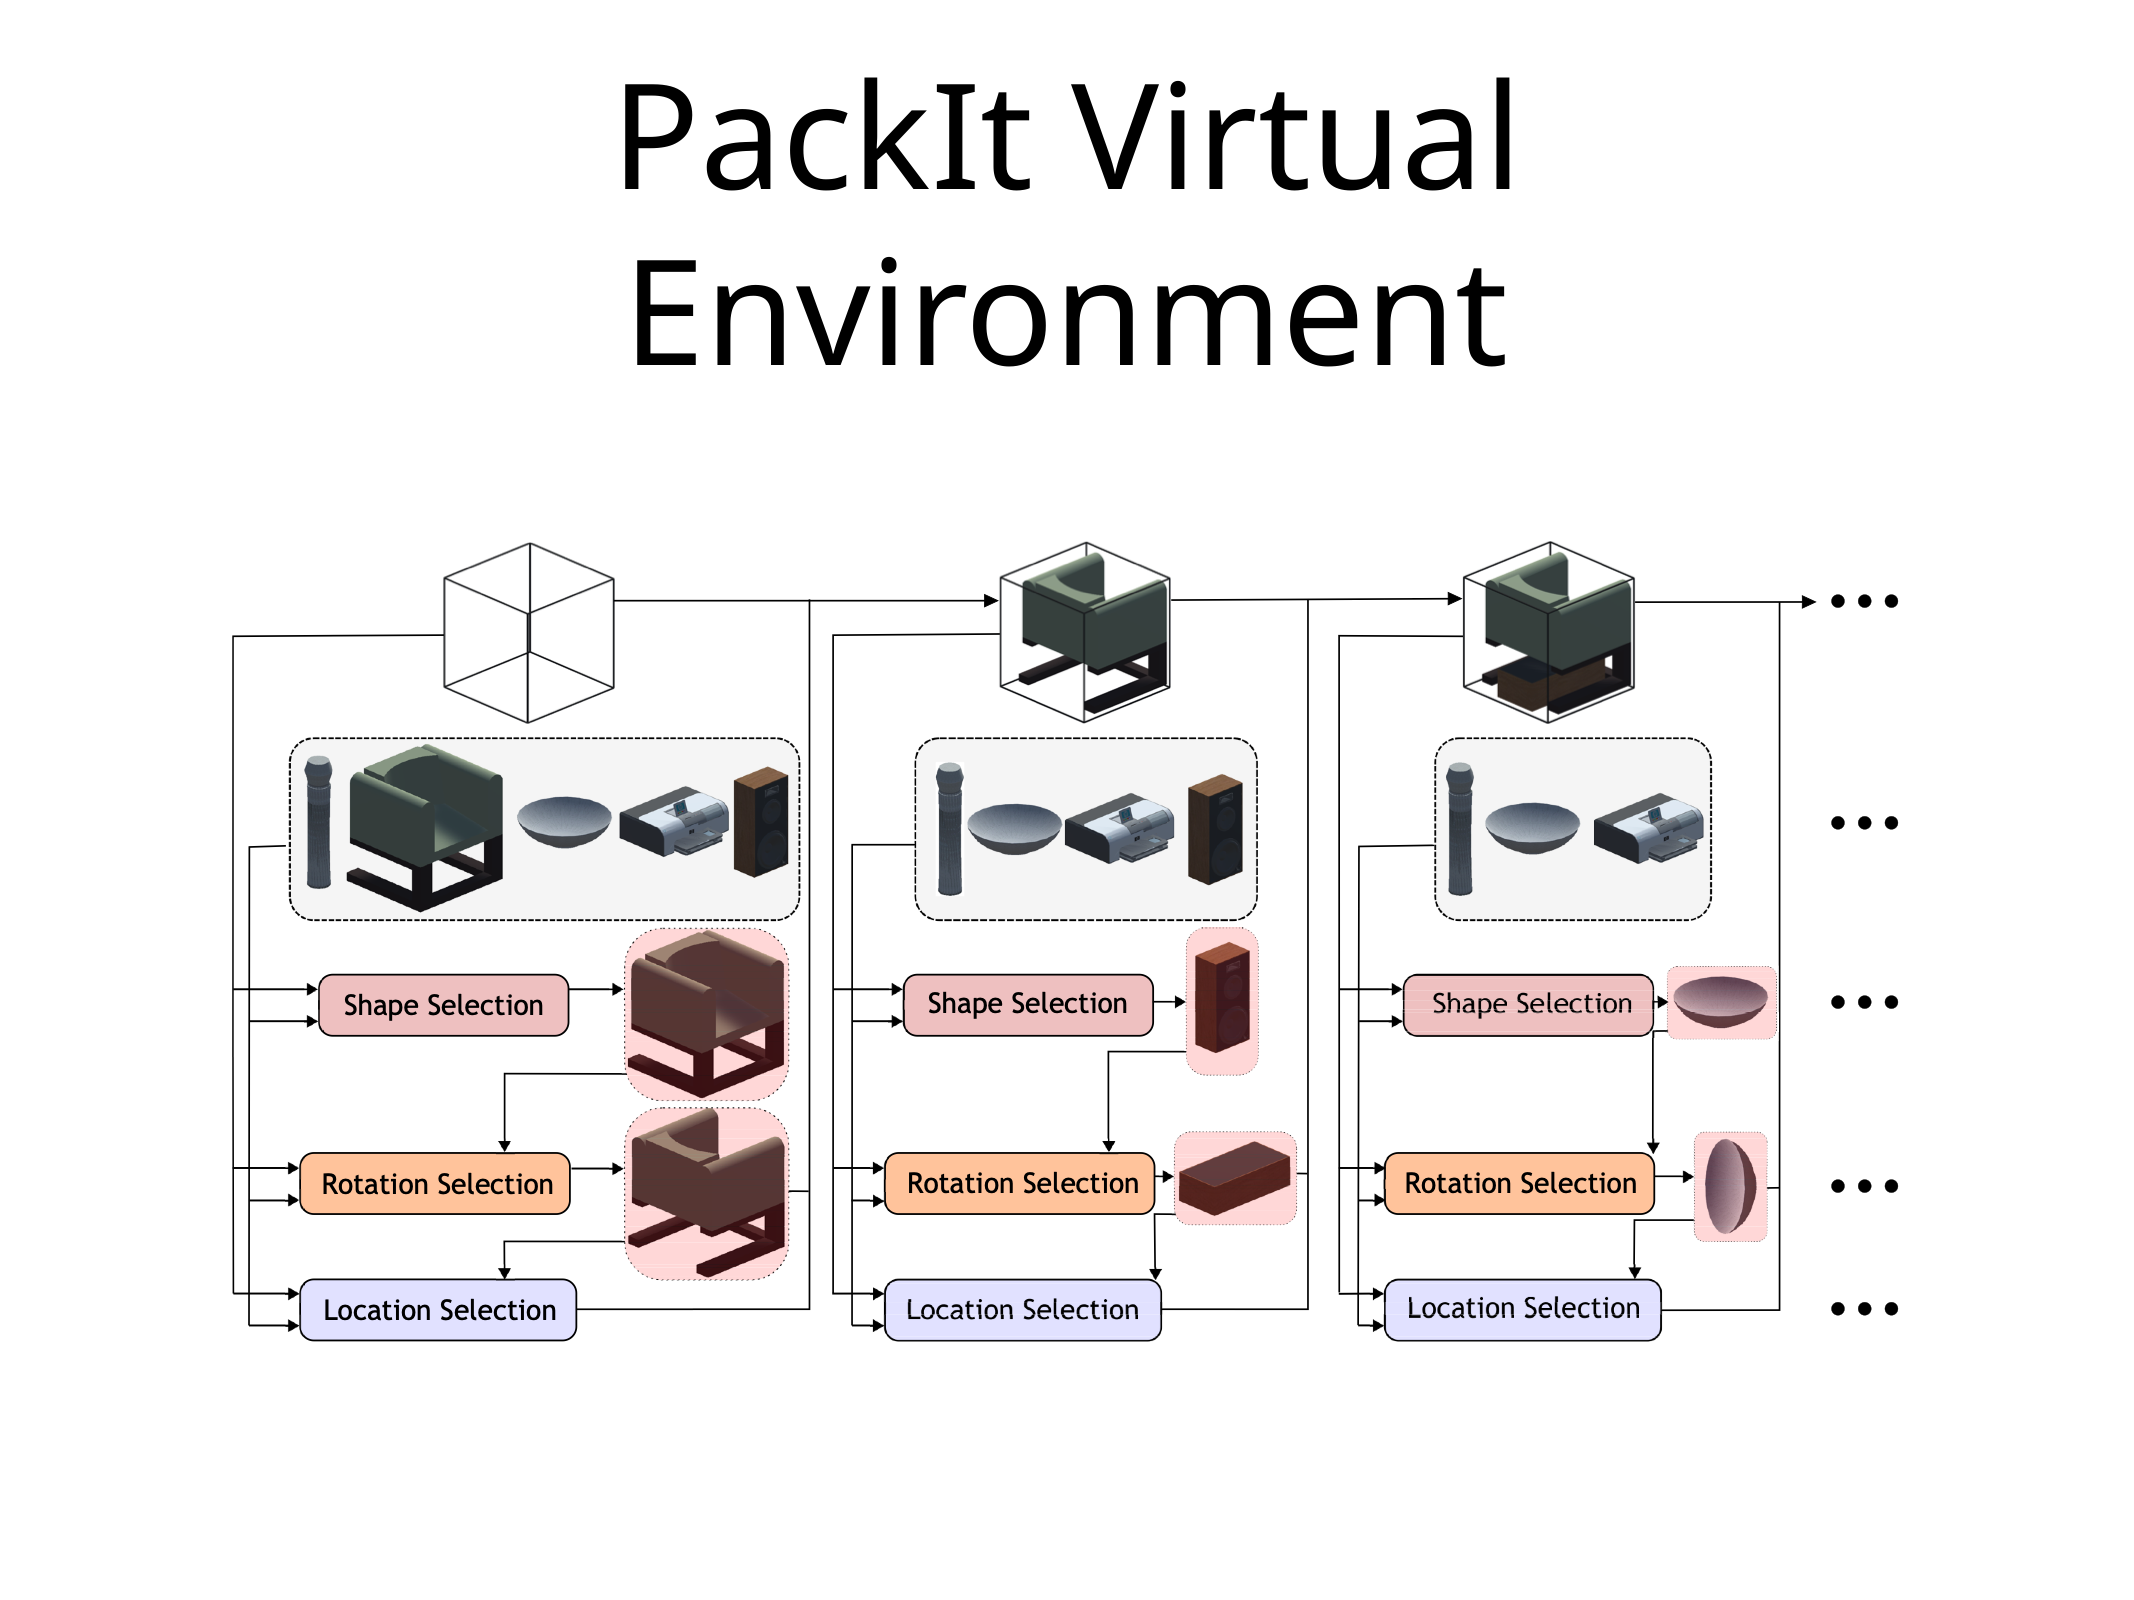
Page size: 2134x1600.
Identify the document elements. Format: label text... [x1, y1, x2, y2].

title PackIt Virtual Environment [155, 41, 1978, 397]
picture [232, 540, 1901, 1343]
